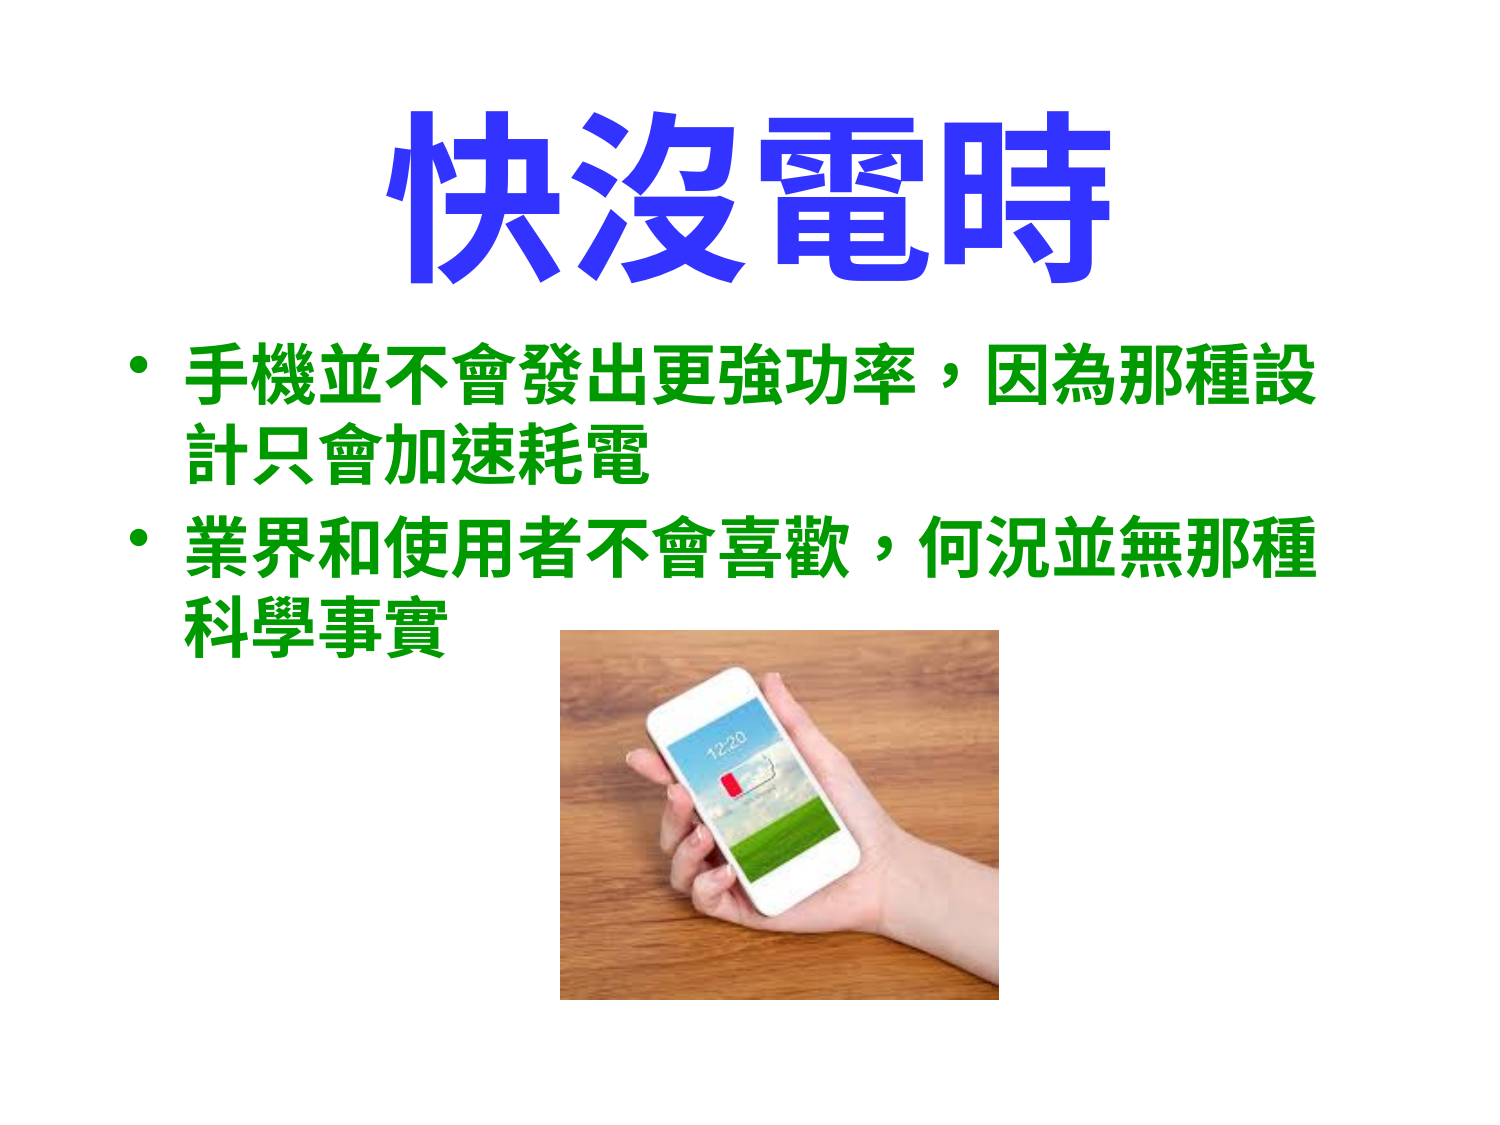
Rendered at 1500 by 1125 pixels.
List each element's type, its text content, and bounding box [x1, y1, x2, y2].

list 手機並不會發出更強功率，因為那種設計只會加速耗電 業界和使用者不會喜歡，何況並無那種科學事實 [112, 324, 1388, 1000]
picture [560, 630, 999, 1001]
title 快沒電時 [112, 99, 1388, 288]
